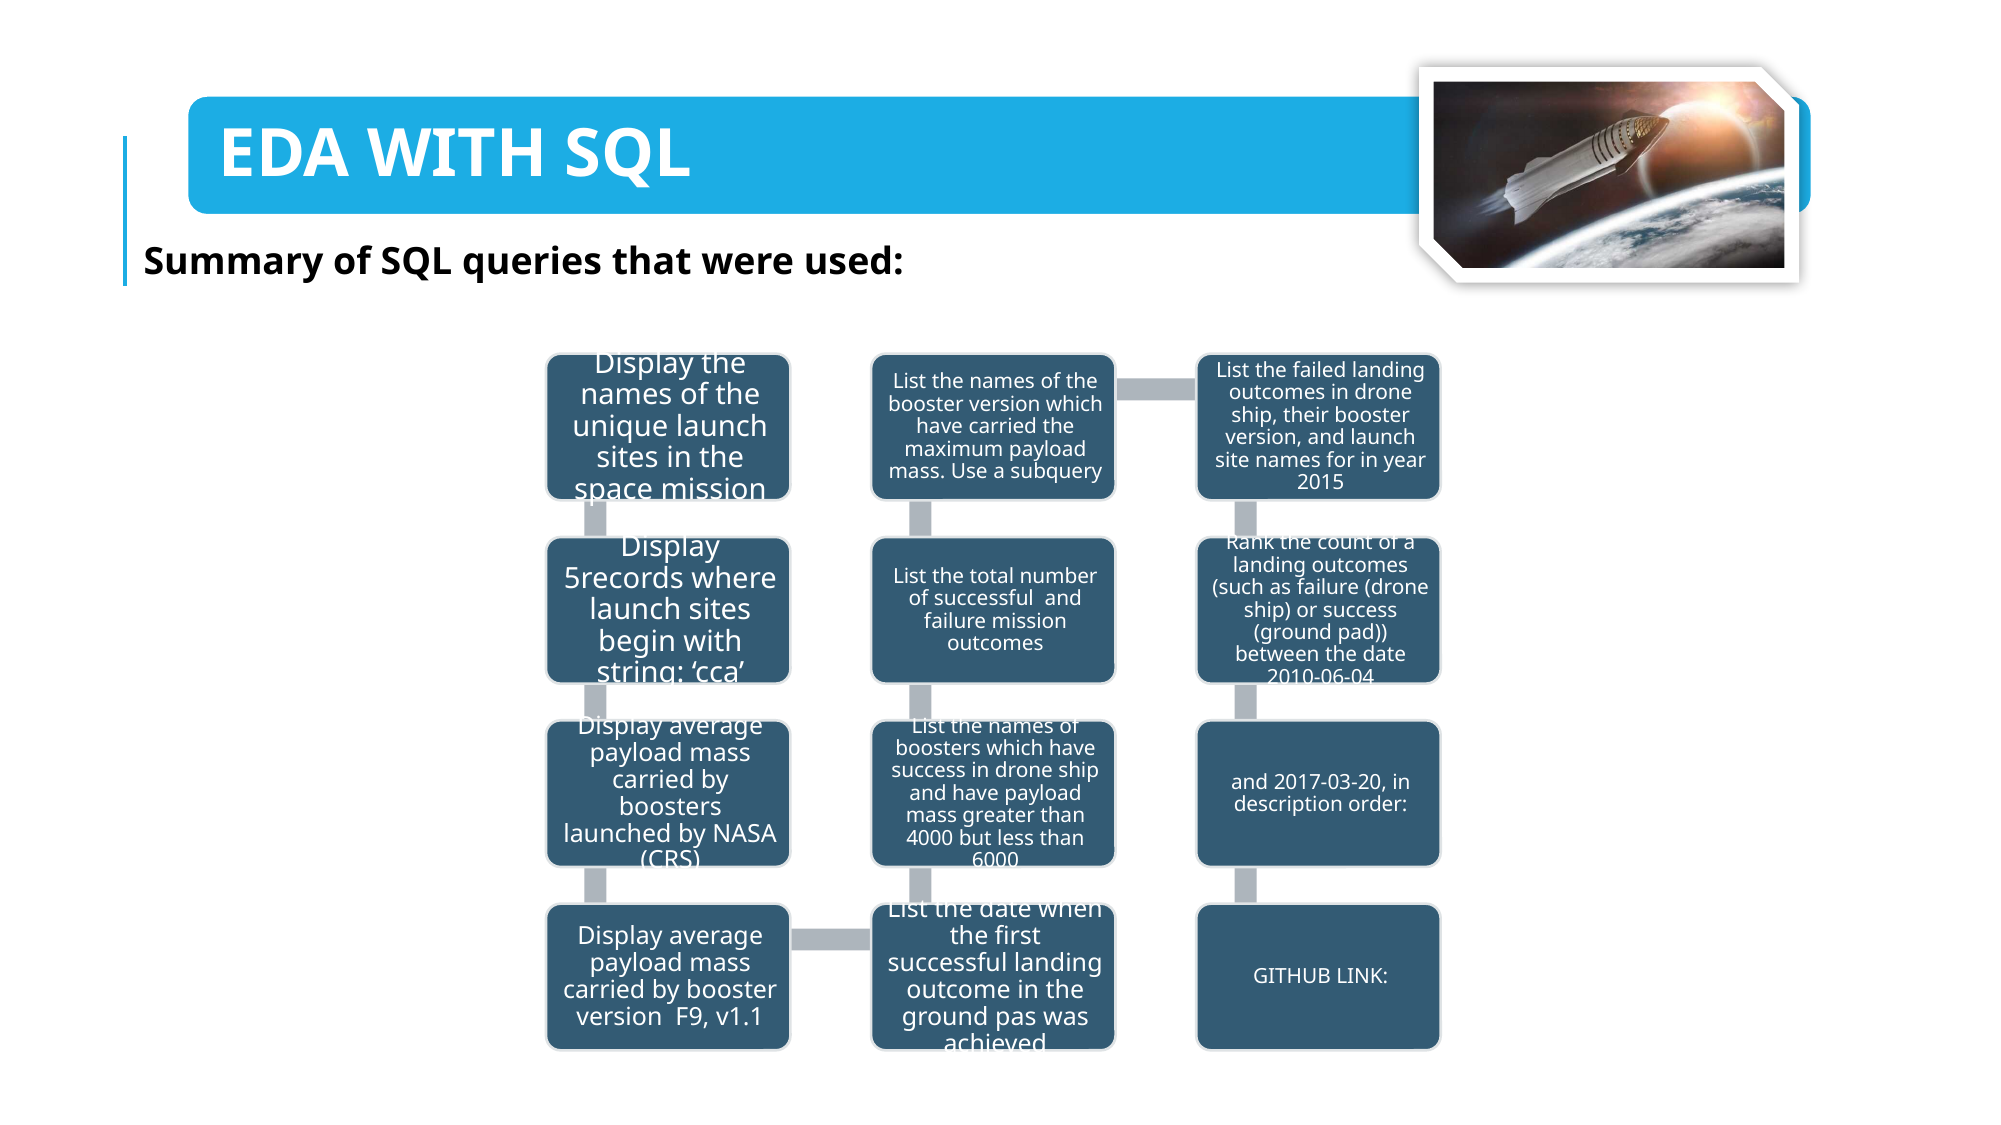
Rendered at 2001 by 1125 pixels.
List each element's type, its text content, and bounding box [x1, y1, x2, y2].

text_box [1799, 94, 1813, 216]
text_box Summary of SQL queries that were used: [128, 229, 920, 290]
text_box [186, 94, 1419, 216]
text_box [0, 353, 1987, 1051]
picture [1426, 74, 1792, 276]
